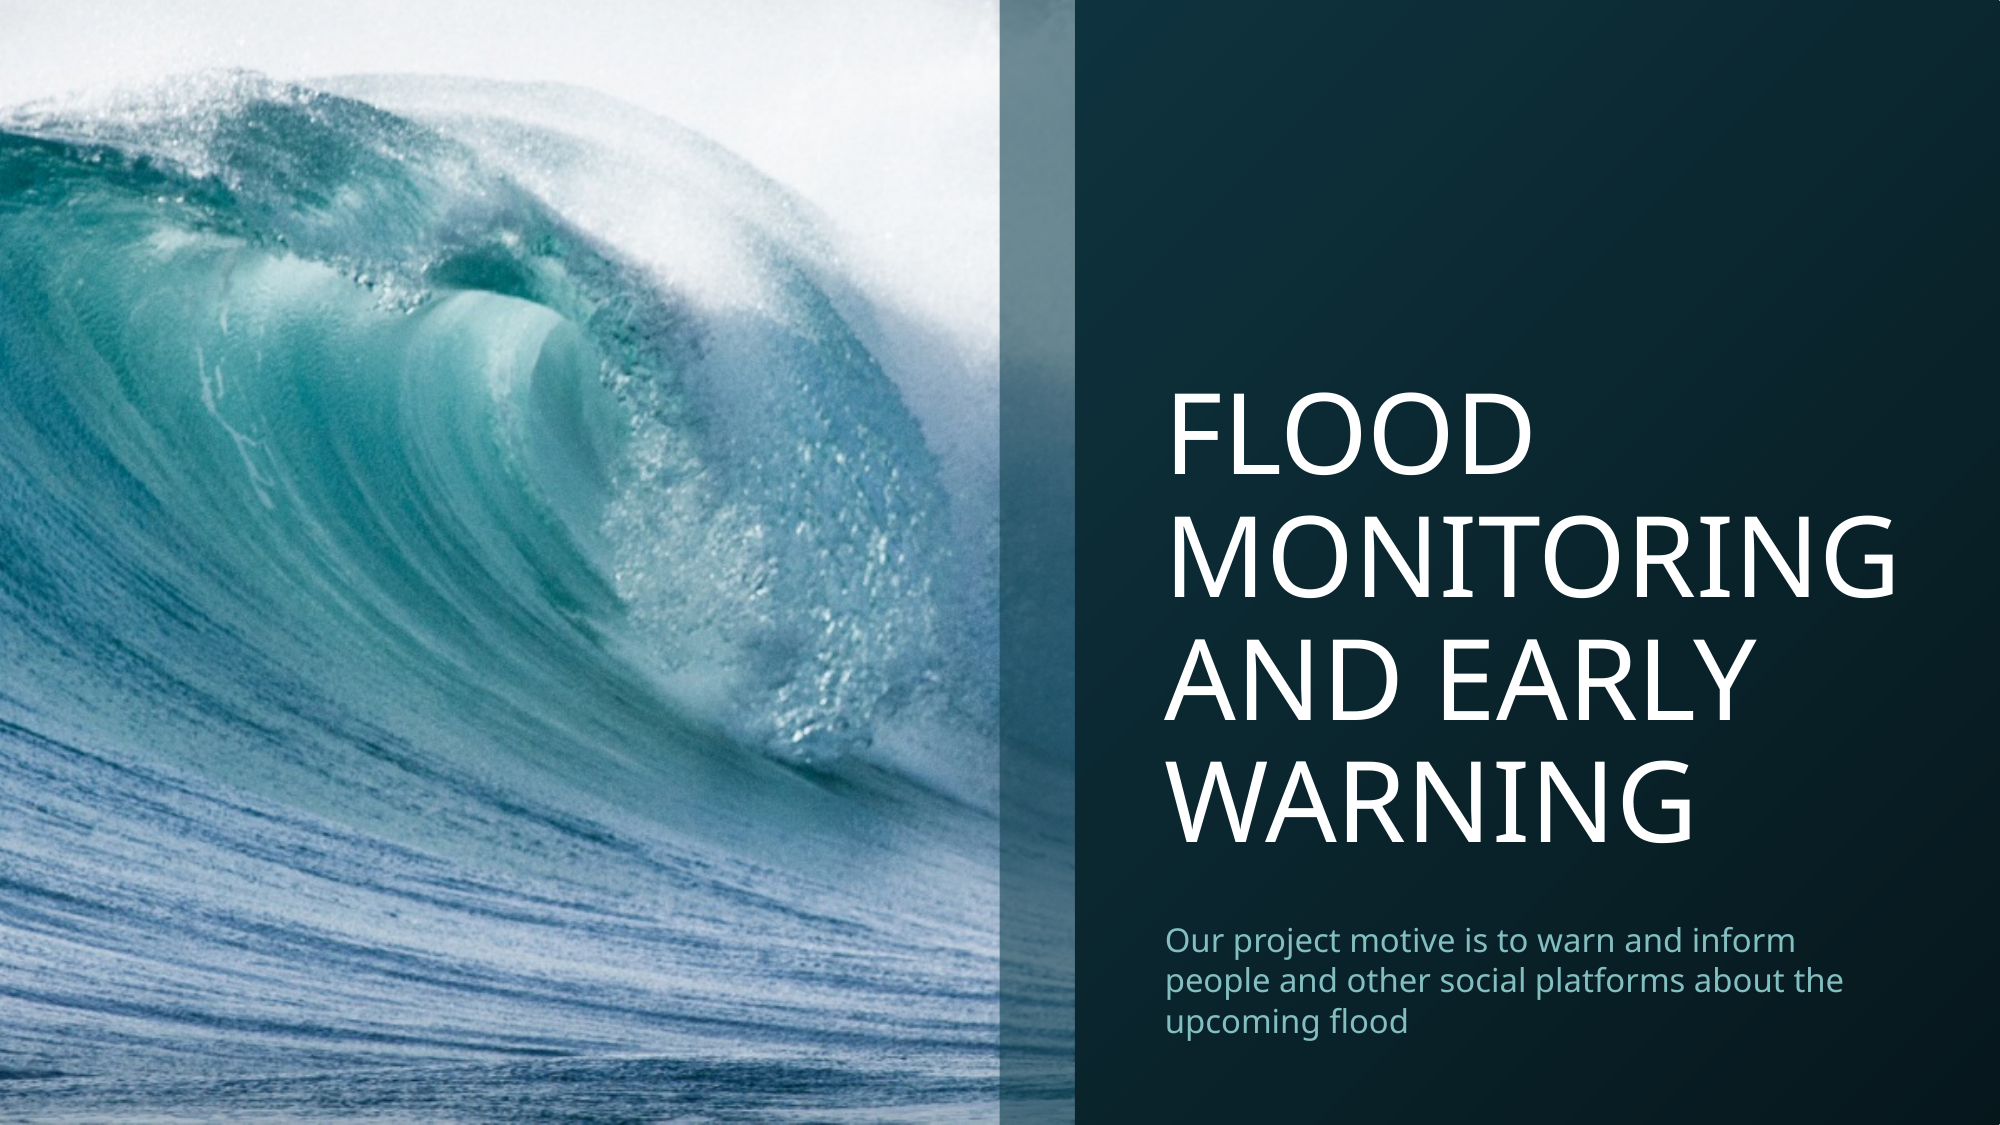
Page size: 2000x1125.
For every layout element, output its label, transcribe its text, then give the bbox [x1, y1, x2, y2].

subtitle Our project motive is to warn and inform people and other social platforms about the upcoming flood [1149, 912, 1900, 1050]
picture [0, 0, 1075, 1125]
title FLOOD MONITORING AND EARLY WARNING [1149, 262, 2000, 875]
